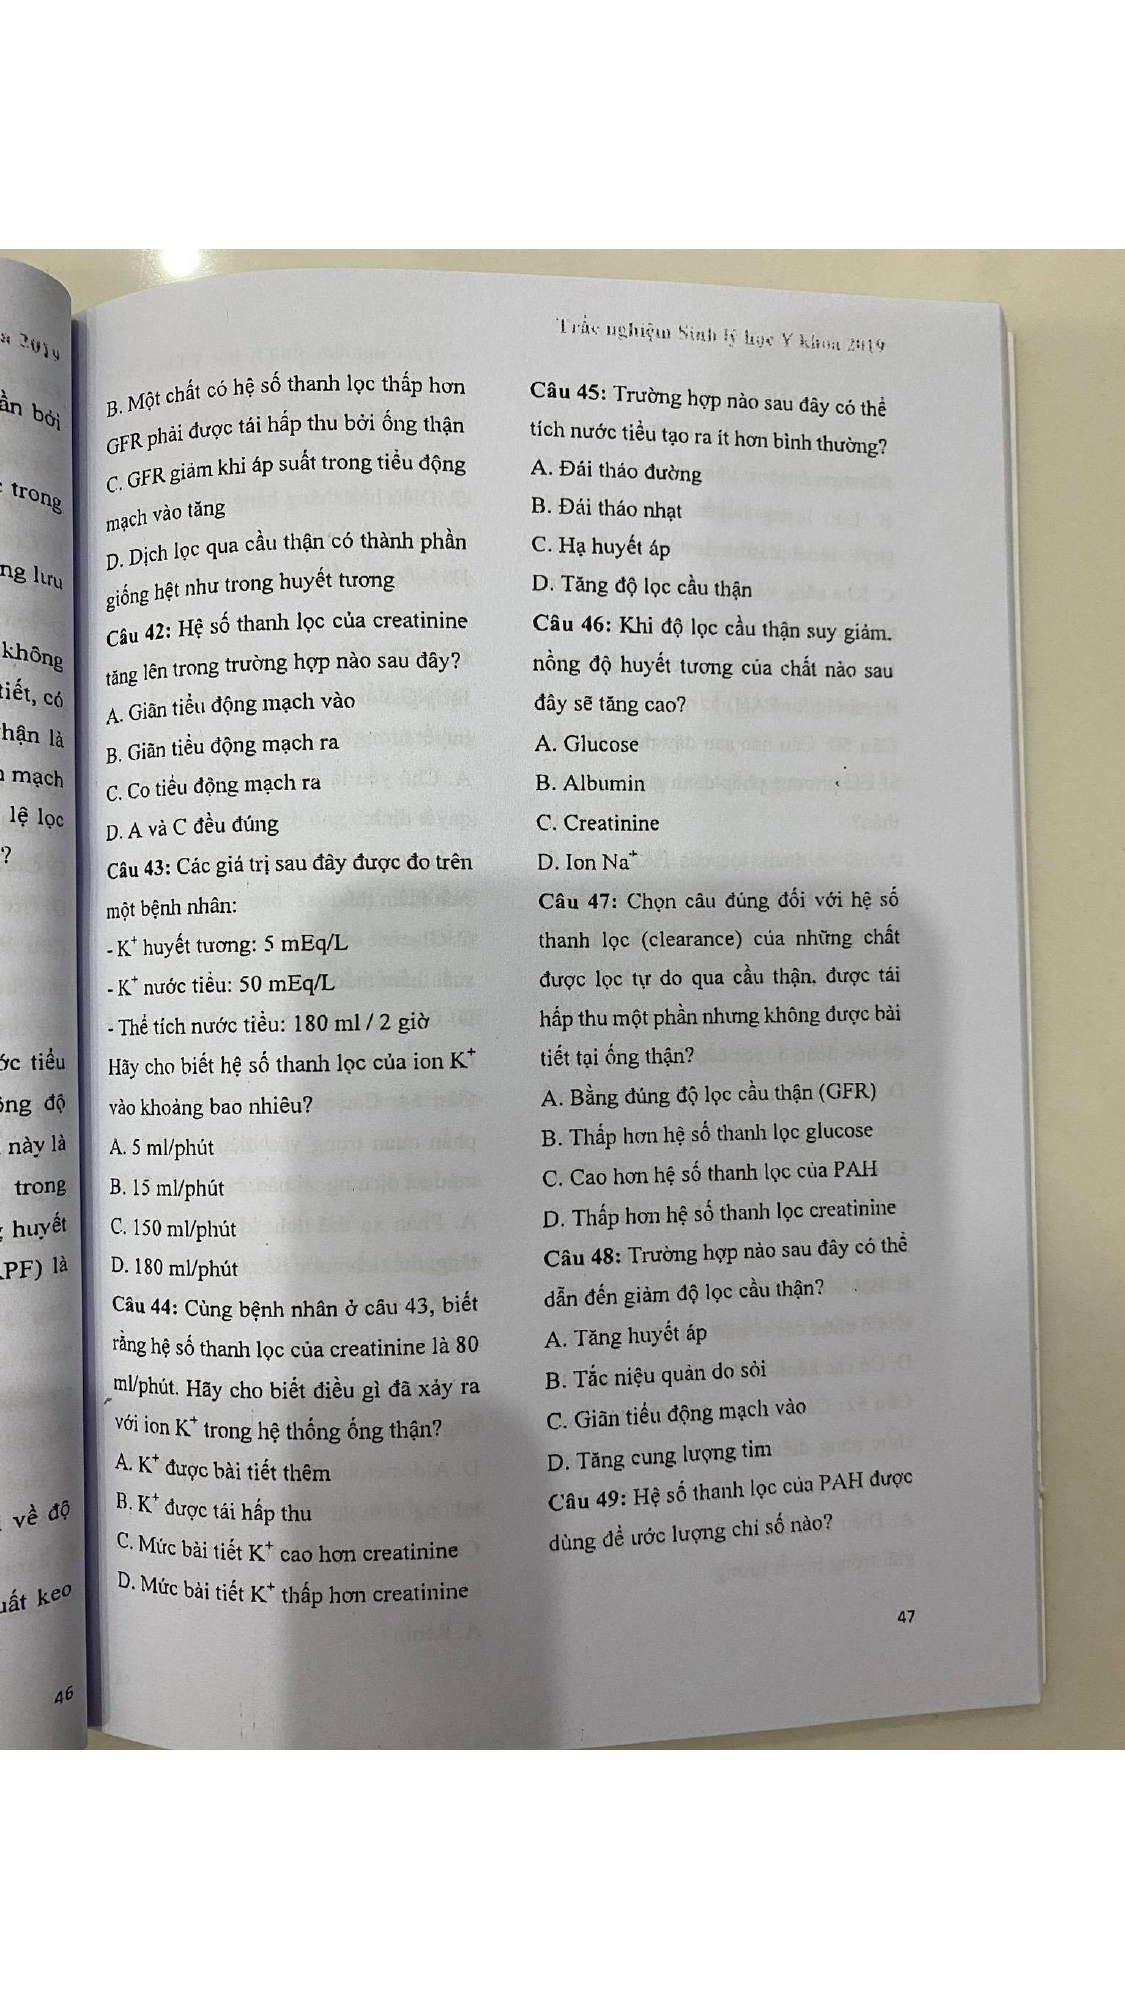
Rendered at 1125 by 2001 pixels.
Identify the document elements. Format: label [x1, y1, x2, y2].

picture [0, 249, 1125, 1750]
